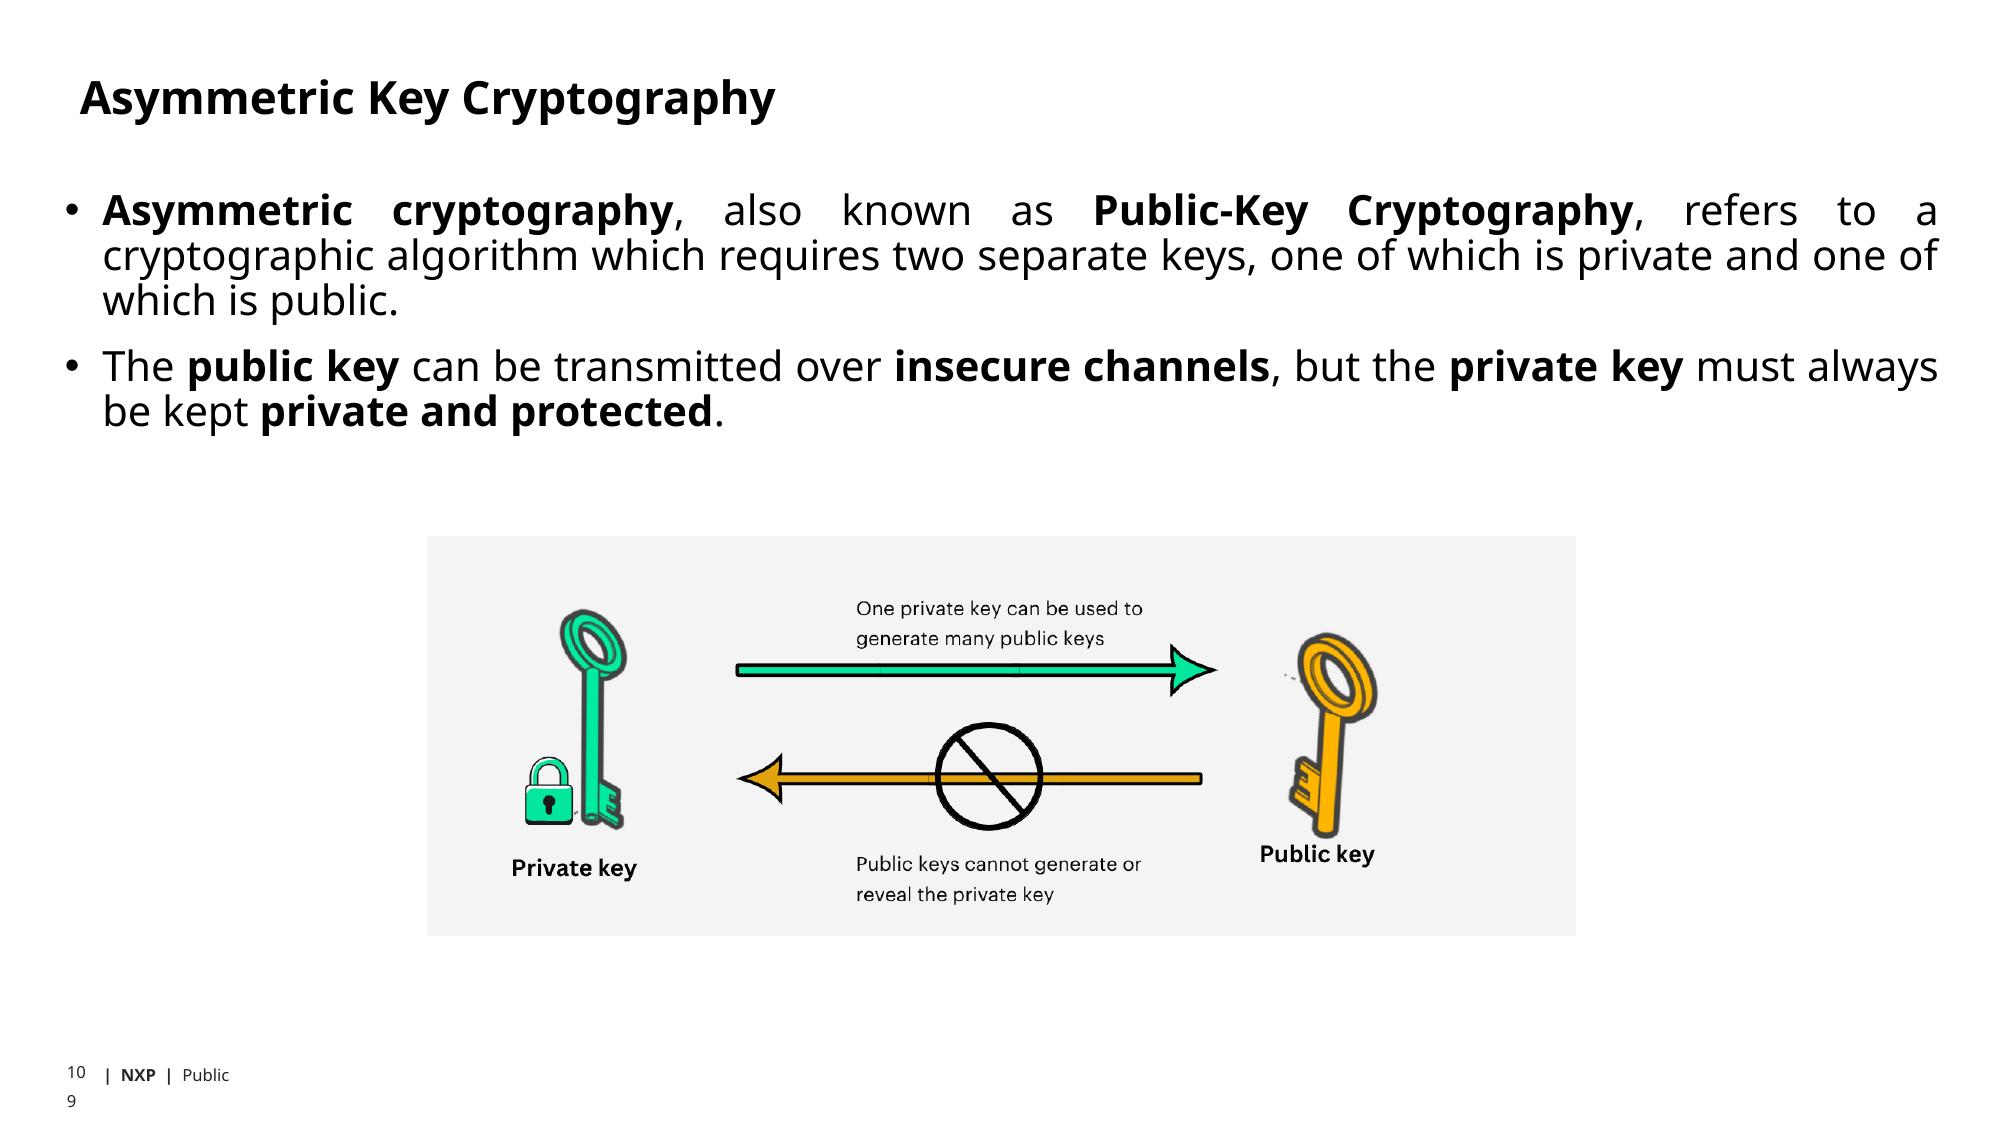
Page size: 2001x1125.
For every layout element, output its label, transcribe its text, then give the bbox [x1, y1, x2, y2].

picture [427, 536, 1577, 936]
title Asymmetric Key Cryptography [64, 67, 1940, 176]
list Asymmetric cryptography, also known as Public-Key Cryptography, refers to a cryptographic algorithm which requires two separate keys, one of which is private and one of which is public. The public key can be transmitted over insecure channels, but the private key must always be kept private and protected. [64, 189, 1940, 955]
